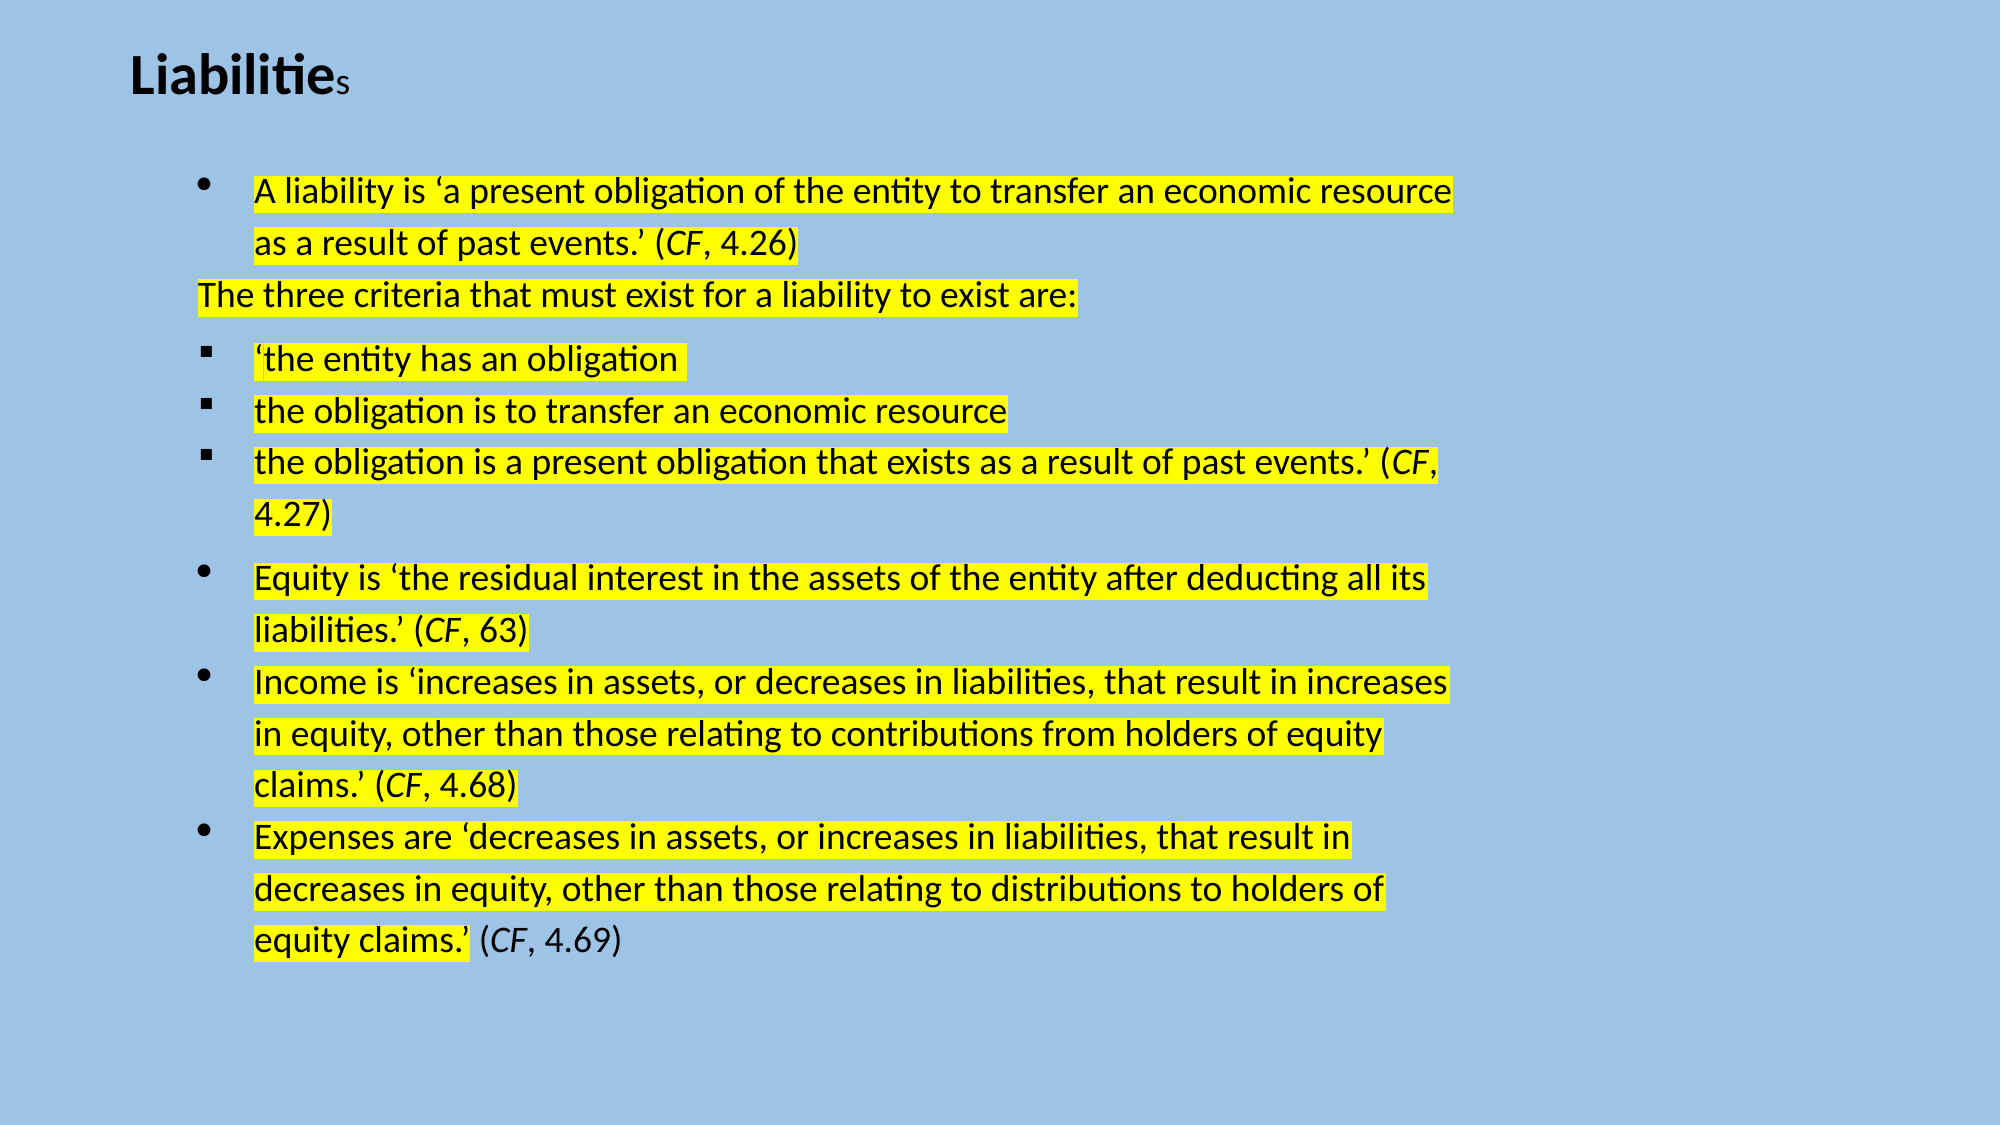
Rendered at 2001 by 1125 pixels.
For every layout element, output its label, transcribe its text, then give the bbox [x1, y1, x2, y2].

text_box Liabilities [115, 28, 728, 114]
text_box A liability is ‘a present obligation of the entity to transfer an economic resource as a result of past events.’ (CF, 4.26) The three criteria that must exist for a liability to exist are: ‘the entity has an obligation the obligation is to transfer an economic resource the obligation is a present obligation that exists as a result of past events.’ (CF, 4.27) Equity is ‘the residual interest in the assets of the entity after deducting all its liabilities.’ (CF, 63) Income is ‘increases in assets, or decreases in liabilities, that result in increases in equity, other than those relating to contributions from holders of equity claims.’ (CF, 4.68) Expenses are ‘decreases in assets, or increases in liabilities, that result in decreases in equity, other than those relating to distributions to holders of equity claims.’ (CF, 4.69) [183, 152, 1500, 968]
